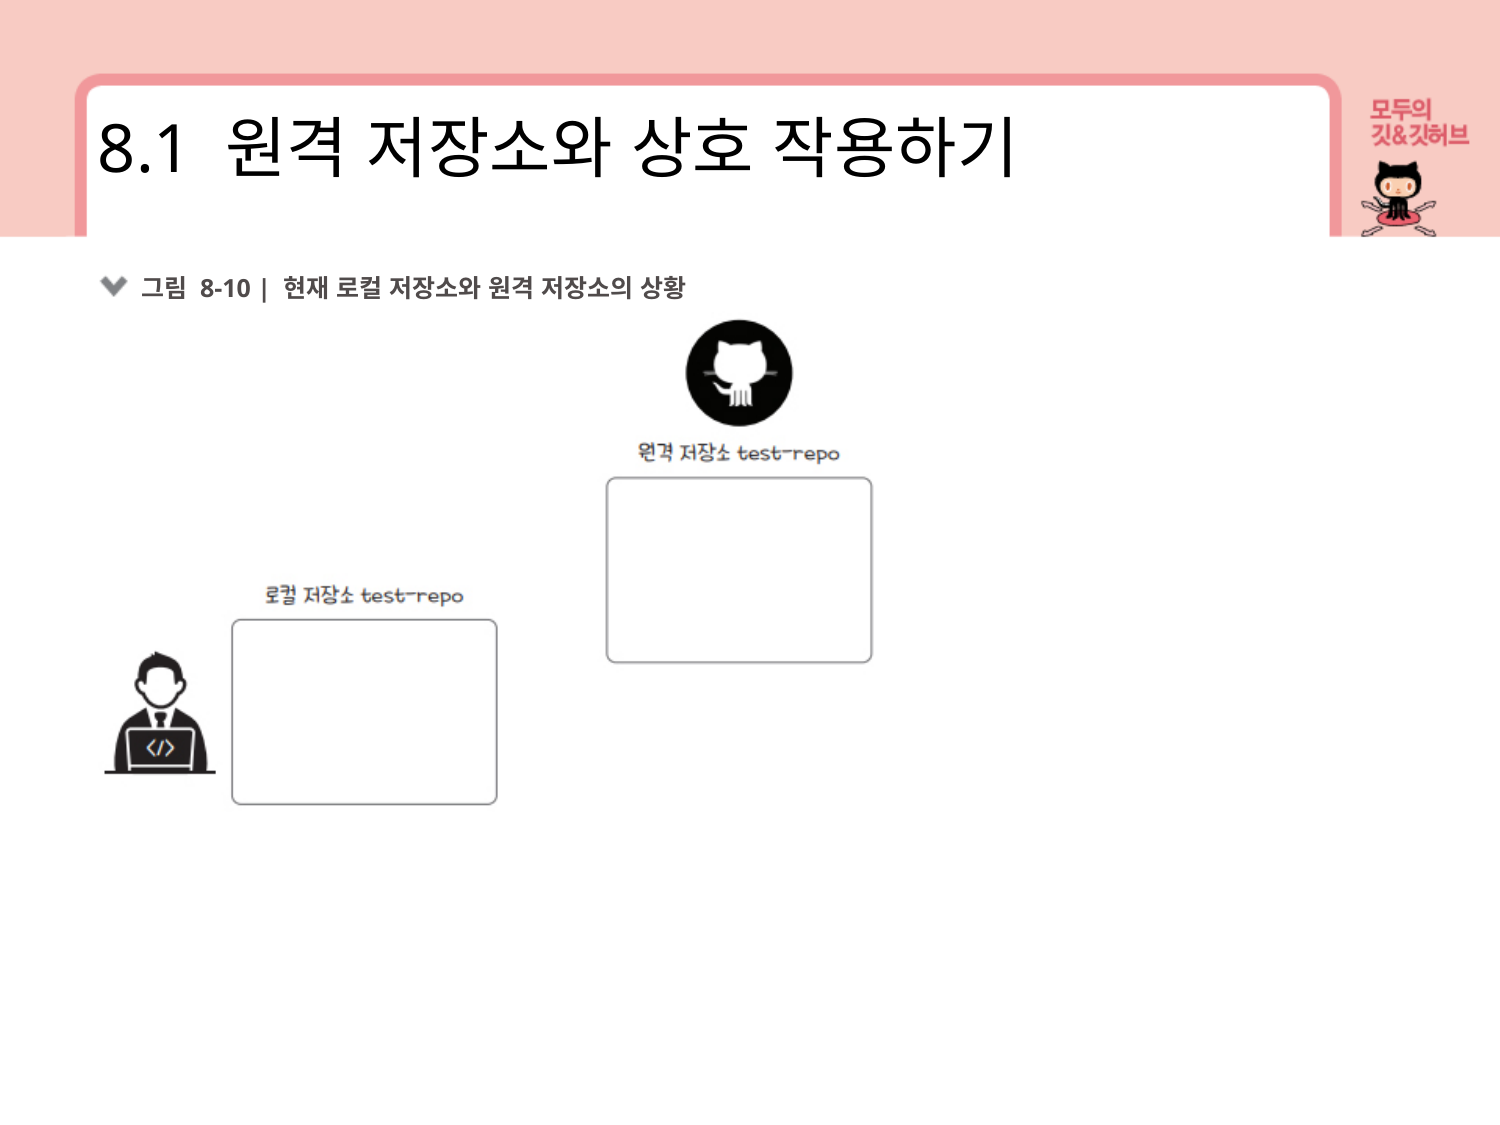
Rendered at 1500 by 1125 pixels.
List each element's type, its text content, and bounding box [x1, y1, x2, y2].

picture [0, 0, 1500, 1125]
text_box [97, 261, 1374, 308]
text_box 8.1 원격 저장소와 상호 작용하기 [82, 61, 1413, 193]
